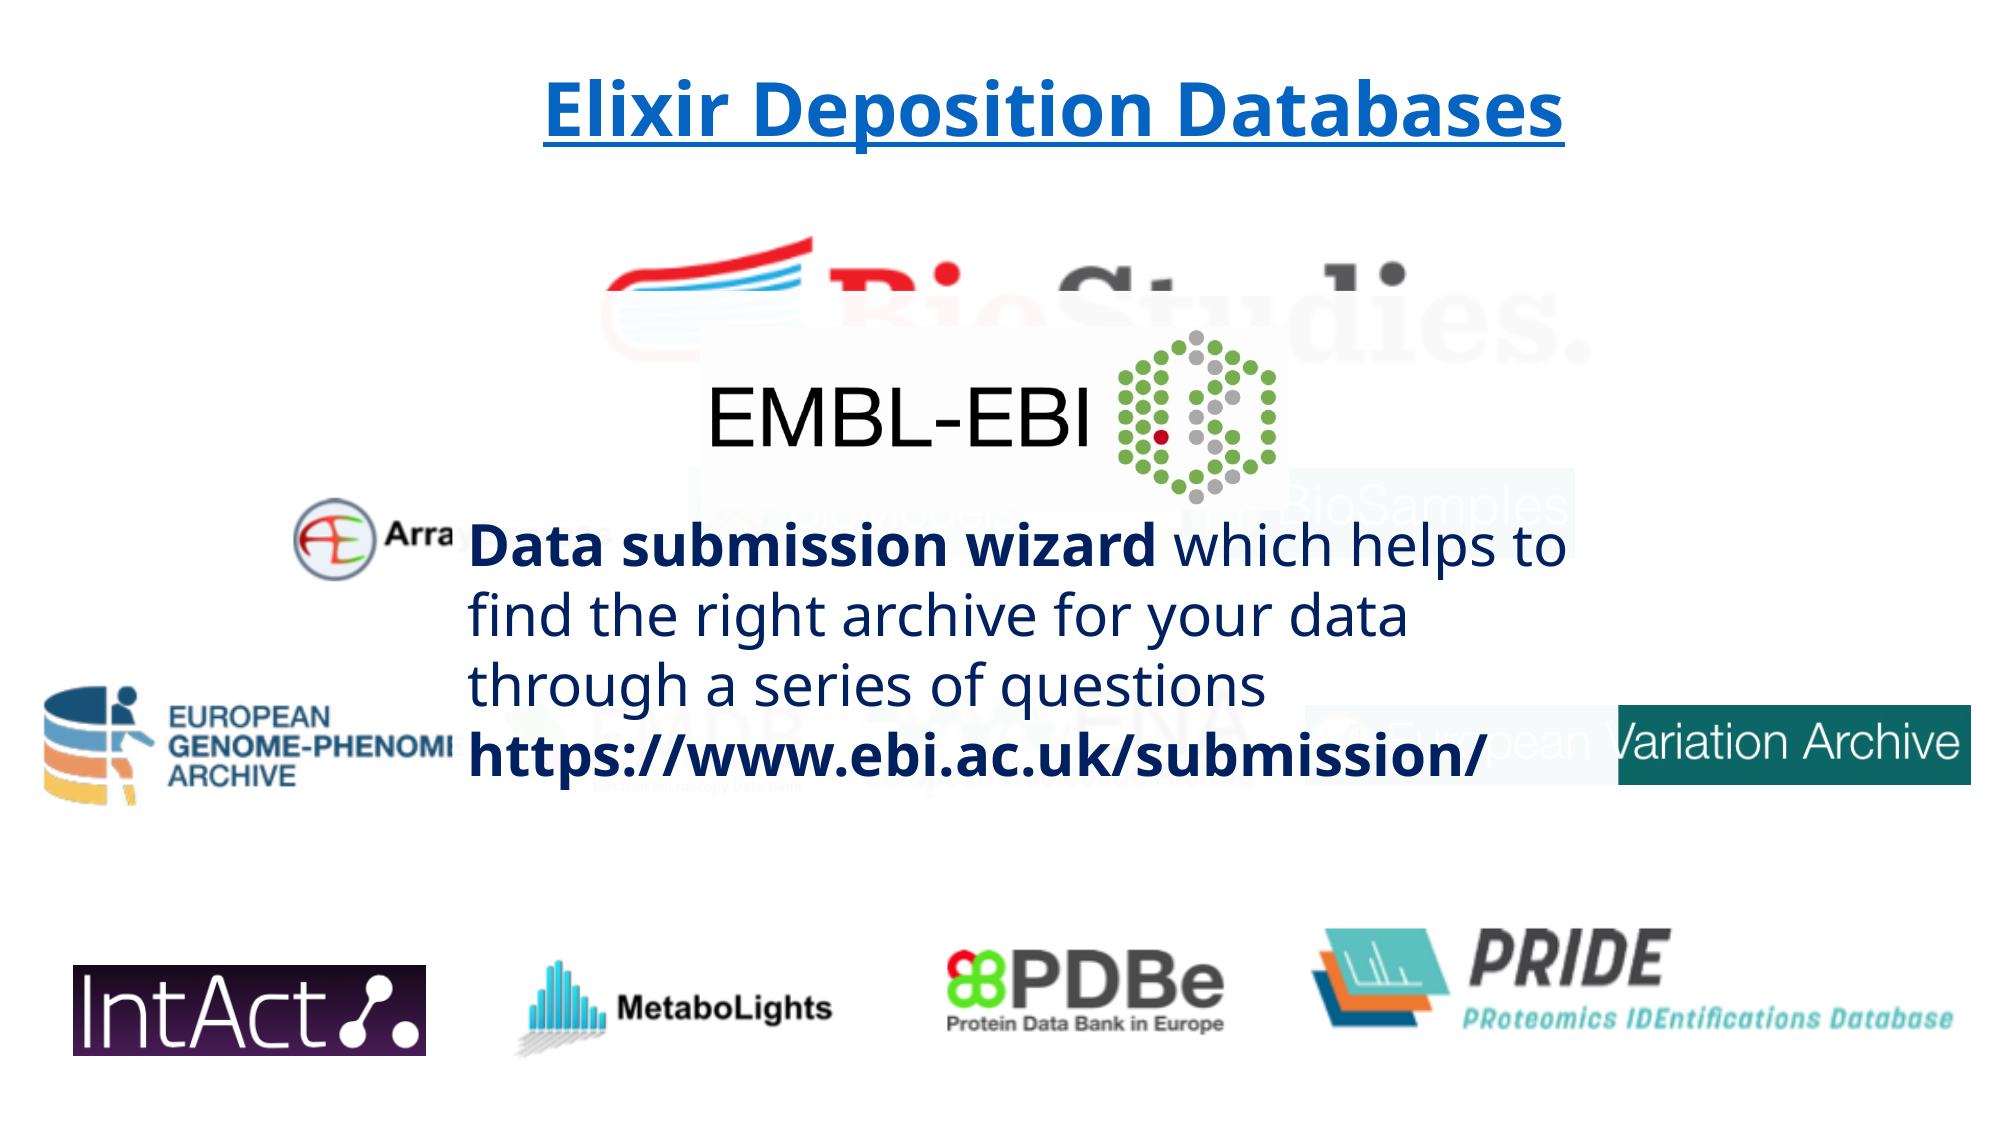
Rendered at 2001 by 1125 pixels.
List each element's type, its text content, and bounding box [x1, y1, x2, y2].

picture [72, 965, 426, 1056]
picture [1299, 908, 1976, 1055]
text_box Elixir Deposition Databases [528, 53, 1581, 171]
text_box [452, 290, 1619, 801]
picture [928, 934, 1237, 1055]
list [284, 495, 452, 584]
picture [25, 674, 473, 817]
picture [512, 954, 844, 1067]
picture [590, 205, 1619, 290]
picture [1619, 705, 1971, 785]
